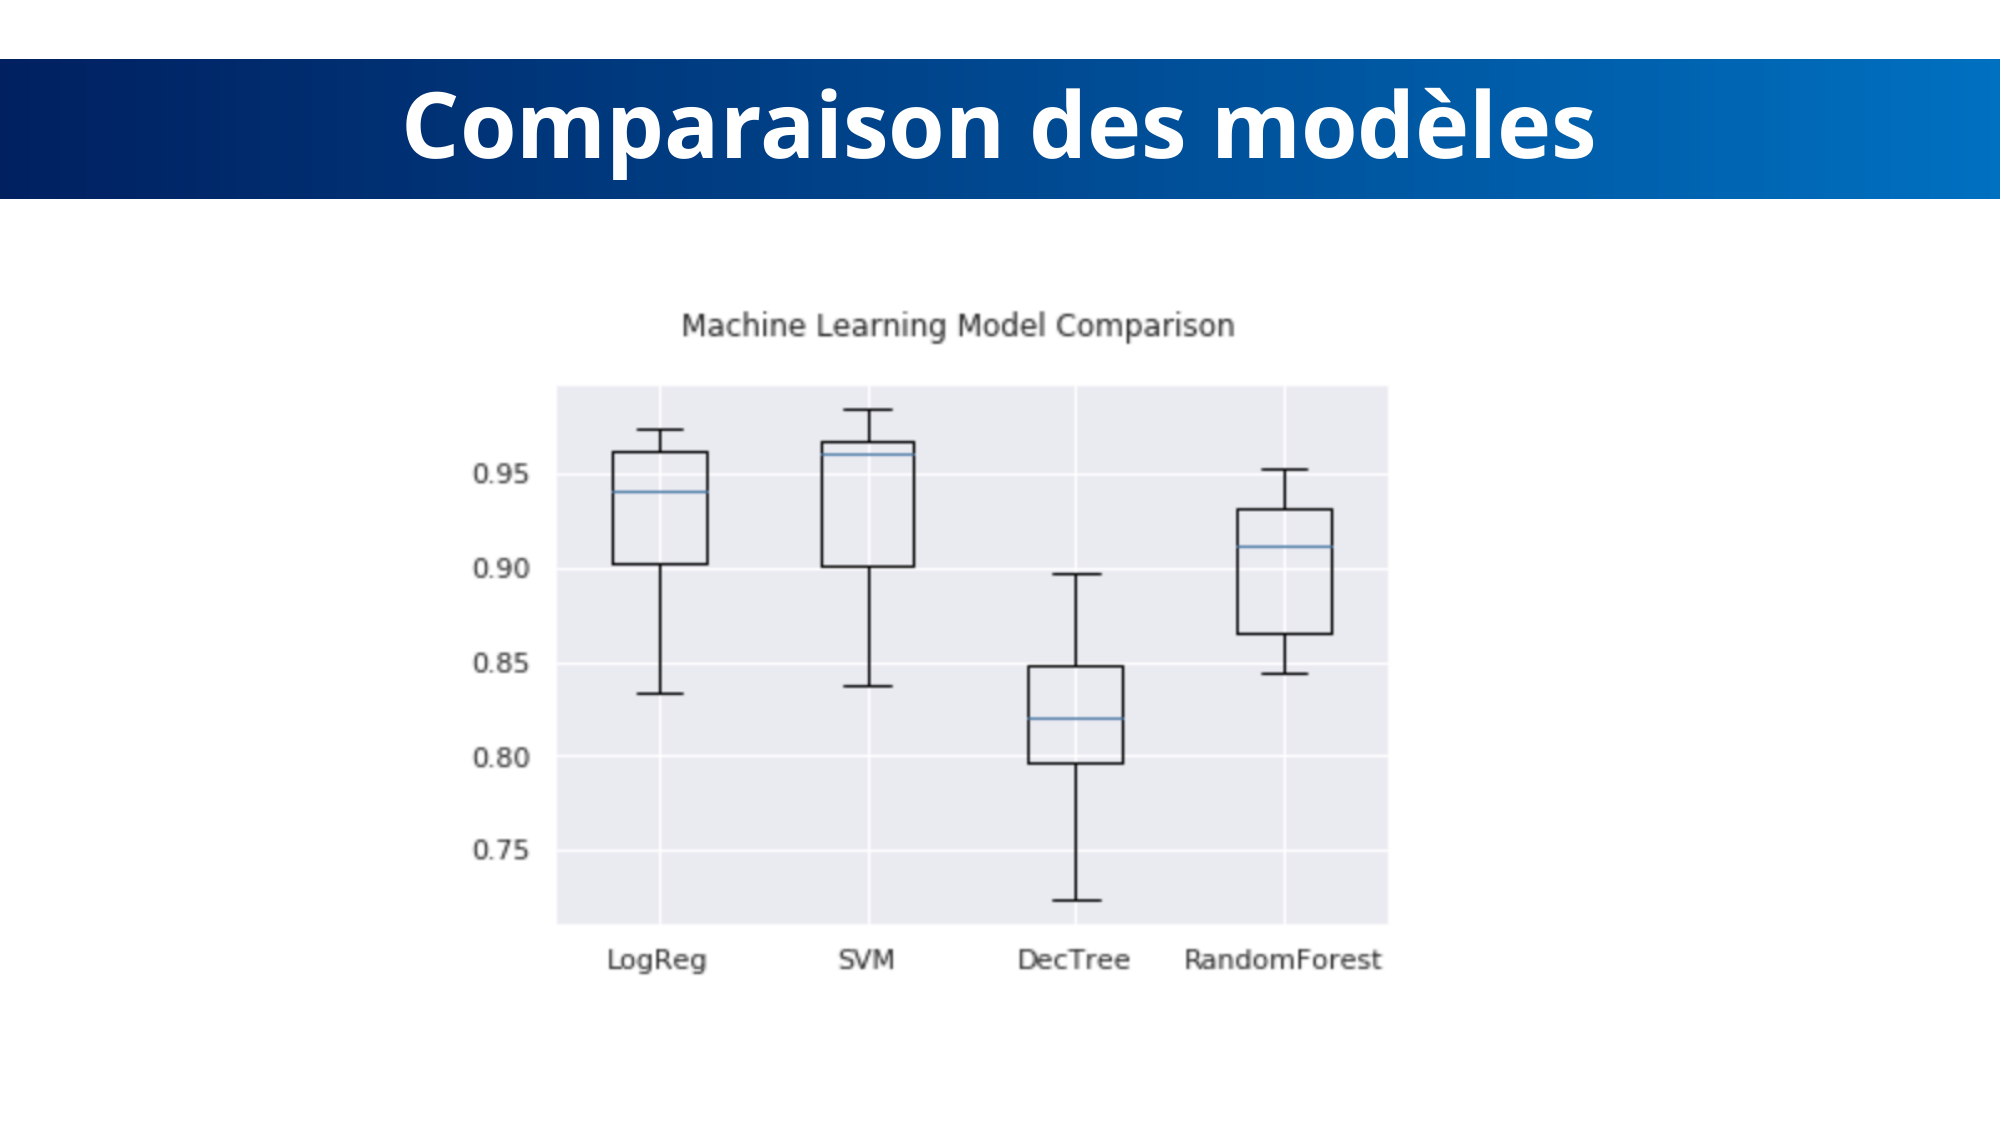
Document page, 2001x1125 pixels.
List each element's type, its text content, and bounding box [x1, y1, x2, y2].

title Comparaison des modèles [0, 59, 2000, 199]
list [460, 299, 1540, 1014]
